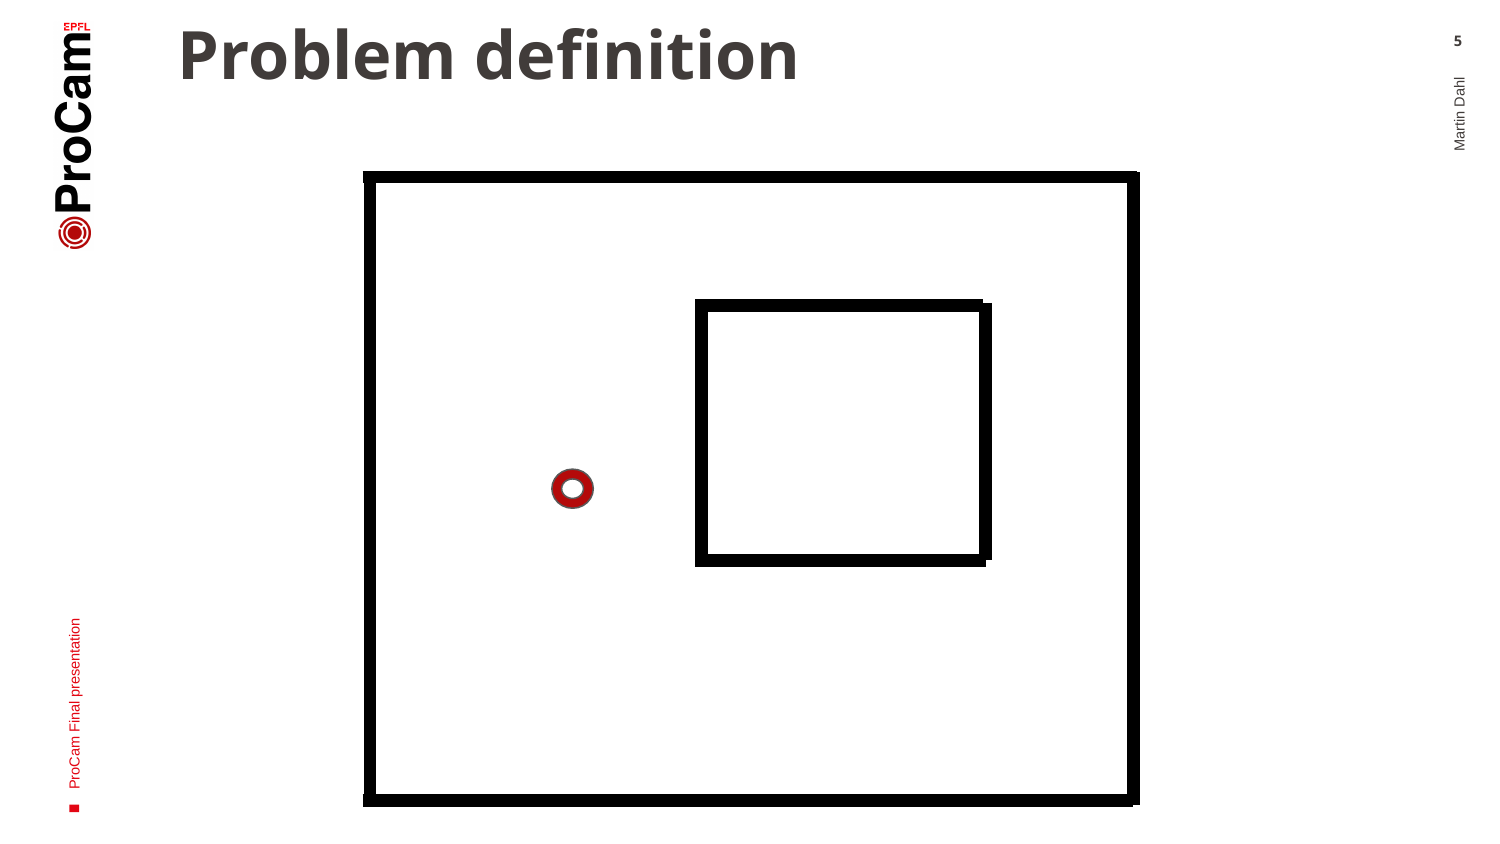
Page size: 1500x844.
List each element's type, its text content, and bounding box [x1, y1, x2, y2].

picture [54, 22, 94, 251]
text_box [551, 469, 594, 509]
title Problem definition [148, 21, 991, 115]
footer Martin Dahl [1416, 62, 1500, 644]
slide_number ProCam Final presentation [0, 256, 149, 805]
slide_number ‹#› [1415, 32, 1500, 59]
